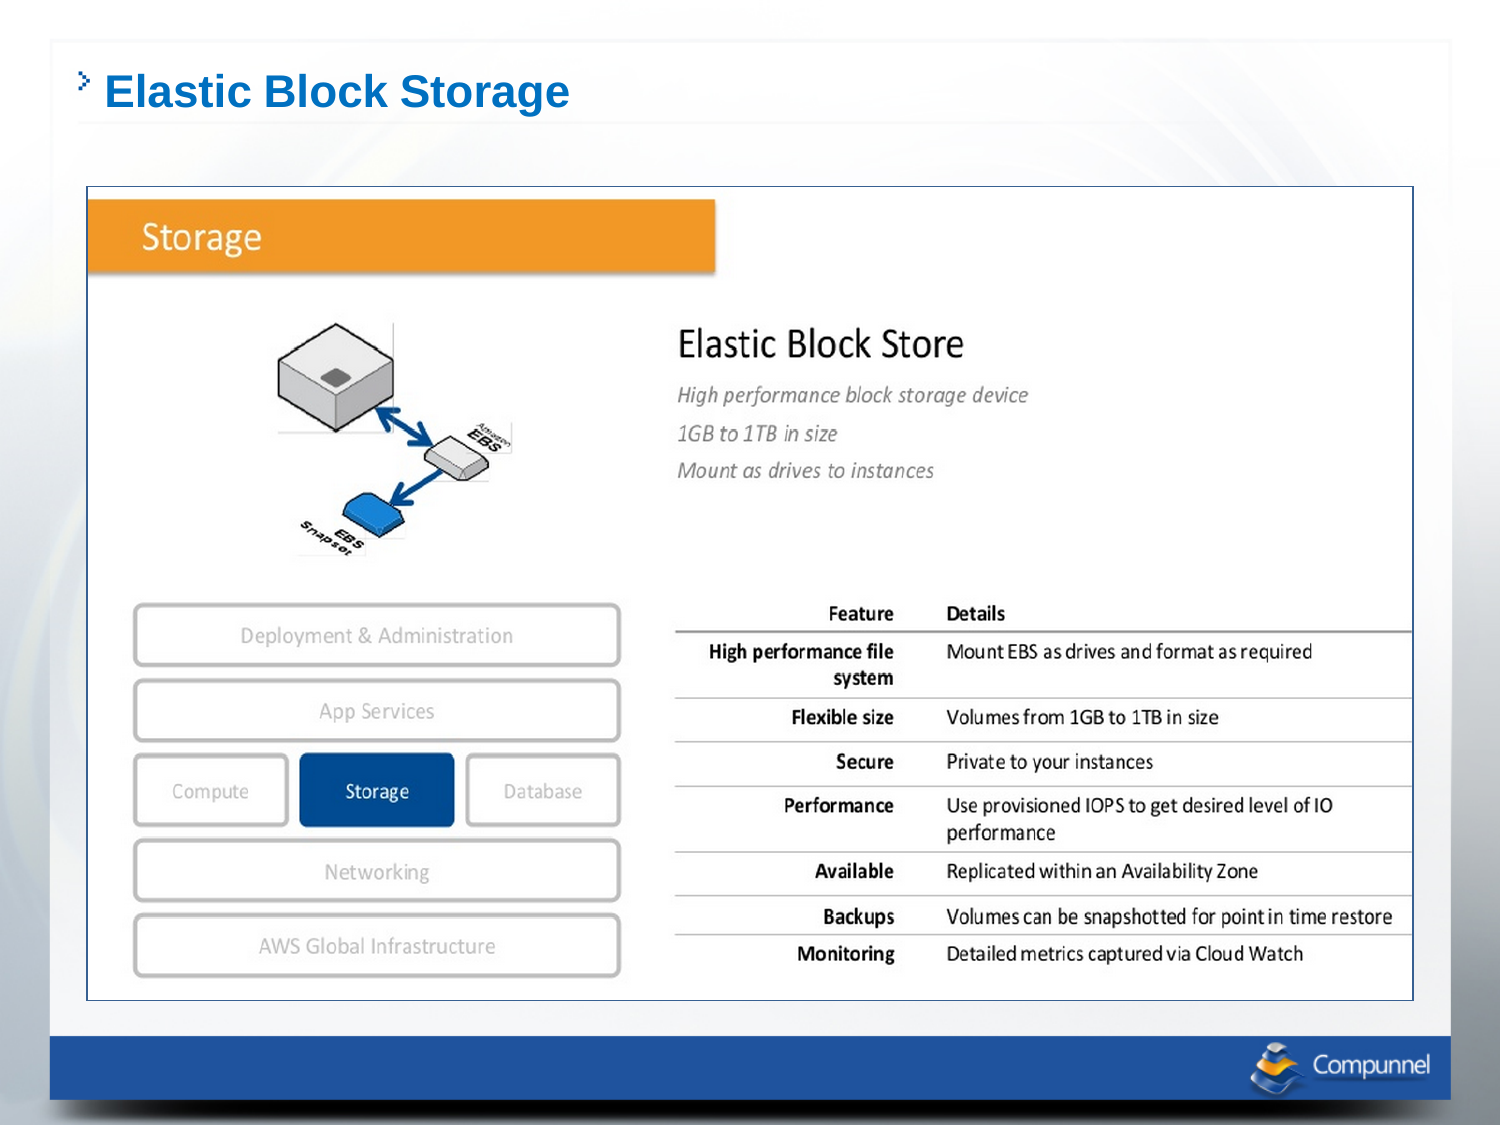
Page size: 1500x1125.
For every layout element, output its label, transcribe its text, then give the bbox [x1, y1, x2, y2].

text_box Elastic Block Storage [89, 54, 586, 125]
picture [0, 0, 1500, 1125]
